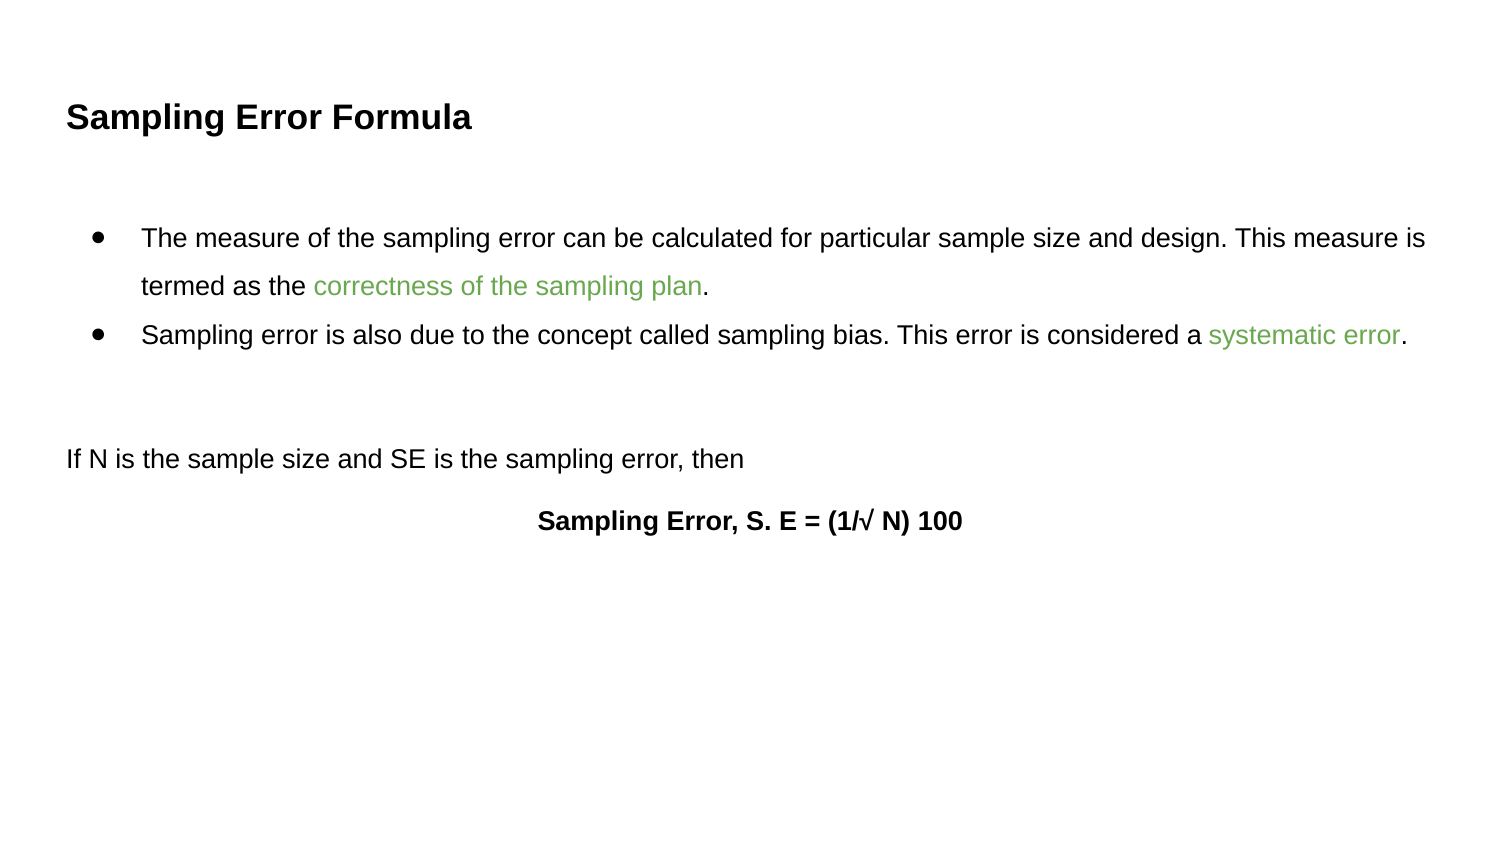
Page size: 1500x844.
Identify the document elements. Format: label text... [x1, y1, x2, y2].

title Sampling Error Formula [51, 72, 1449, 167]
list The measure of the sampling error can be calculated for particular sample size and design. This measure is termed as the correctness of the sampling plan. Sampling error is also due to the concept called sampling bias. This error is considered a systematic error. If N is the sample size and SE is the sampling error, then Sampling Error, S. E = (1/√ N) 100 [51, 189, 1449, 750]
